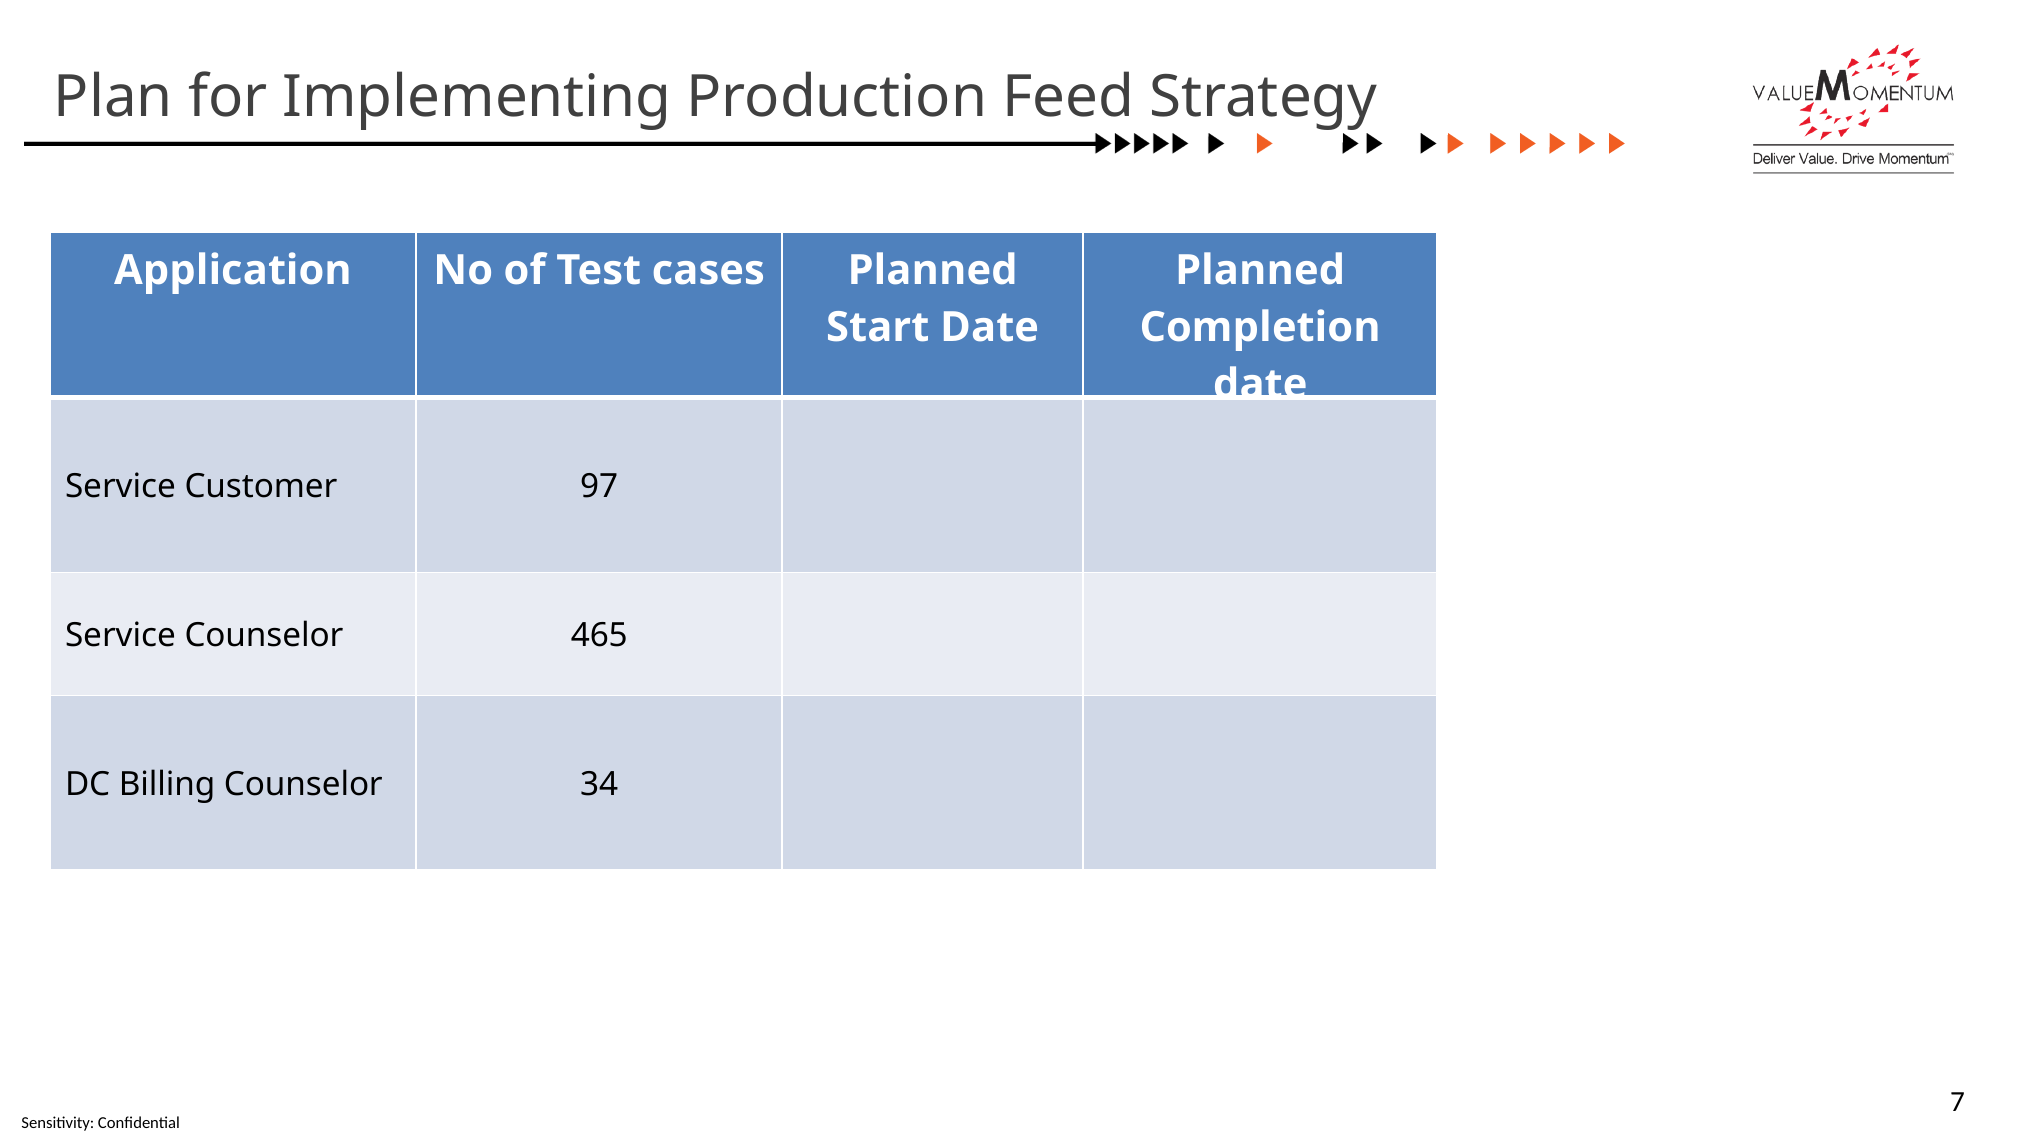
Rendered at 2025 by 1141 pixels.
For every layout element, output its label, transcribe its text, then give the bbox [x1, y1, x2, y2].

picture [1738, 34, 1968, 183]
table_cell 465 [417, 573, 781, 695]
table_header Application [51, 233, 415, 395]
text_box Plan for Implementing Production Feed Strategy [37, 36, 1663, 129]
table_header No of Test cases [417, 233, 781, 395]
picture [24, 119, 1656, 165]
table_header Planned Start Date [783, 233, 1082, 395]
table_cell Service Customer [51, 400, 415, 572]
table_cell [783, 573, 1082, 695]
table_cell DC Billing Counselor [51, 696, 415, 869]
table_cell Service Counselor [51, 573, 415, 695]
table_cell [1084, 400, 1436, 572]
table_header Planned Completion date [1084, 233, 1436, 395]
table_cell 97 [417, 400, 781, 572]
table_cell [1084, 573, 1436, 695]
table_cell 34 [417, 696, 781, 869]
table_cell [1084, 696, 1436, 869]
table_cell [783, 400, 1082, 572]
table_cell [783, 696, 1082, 869]
